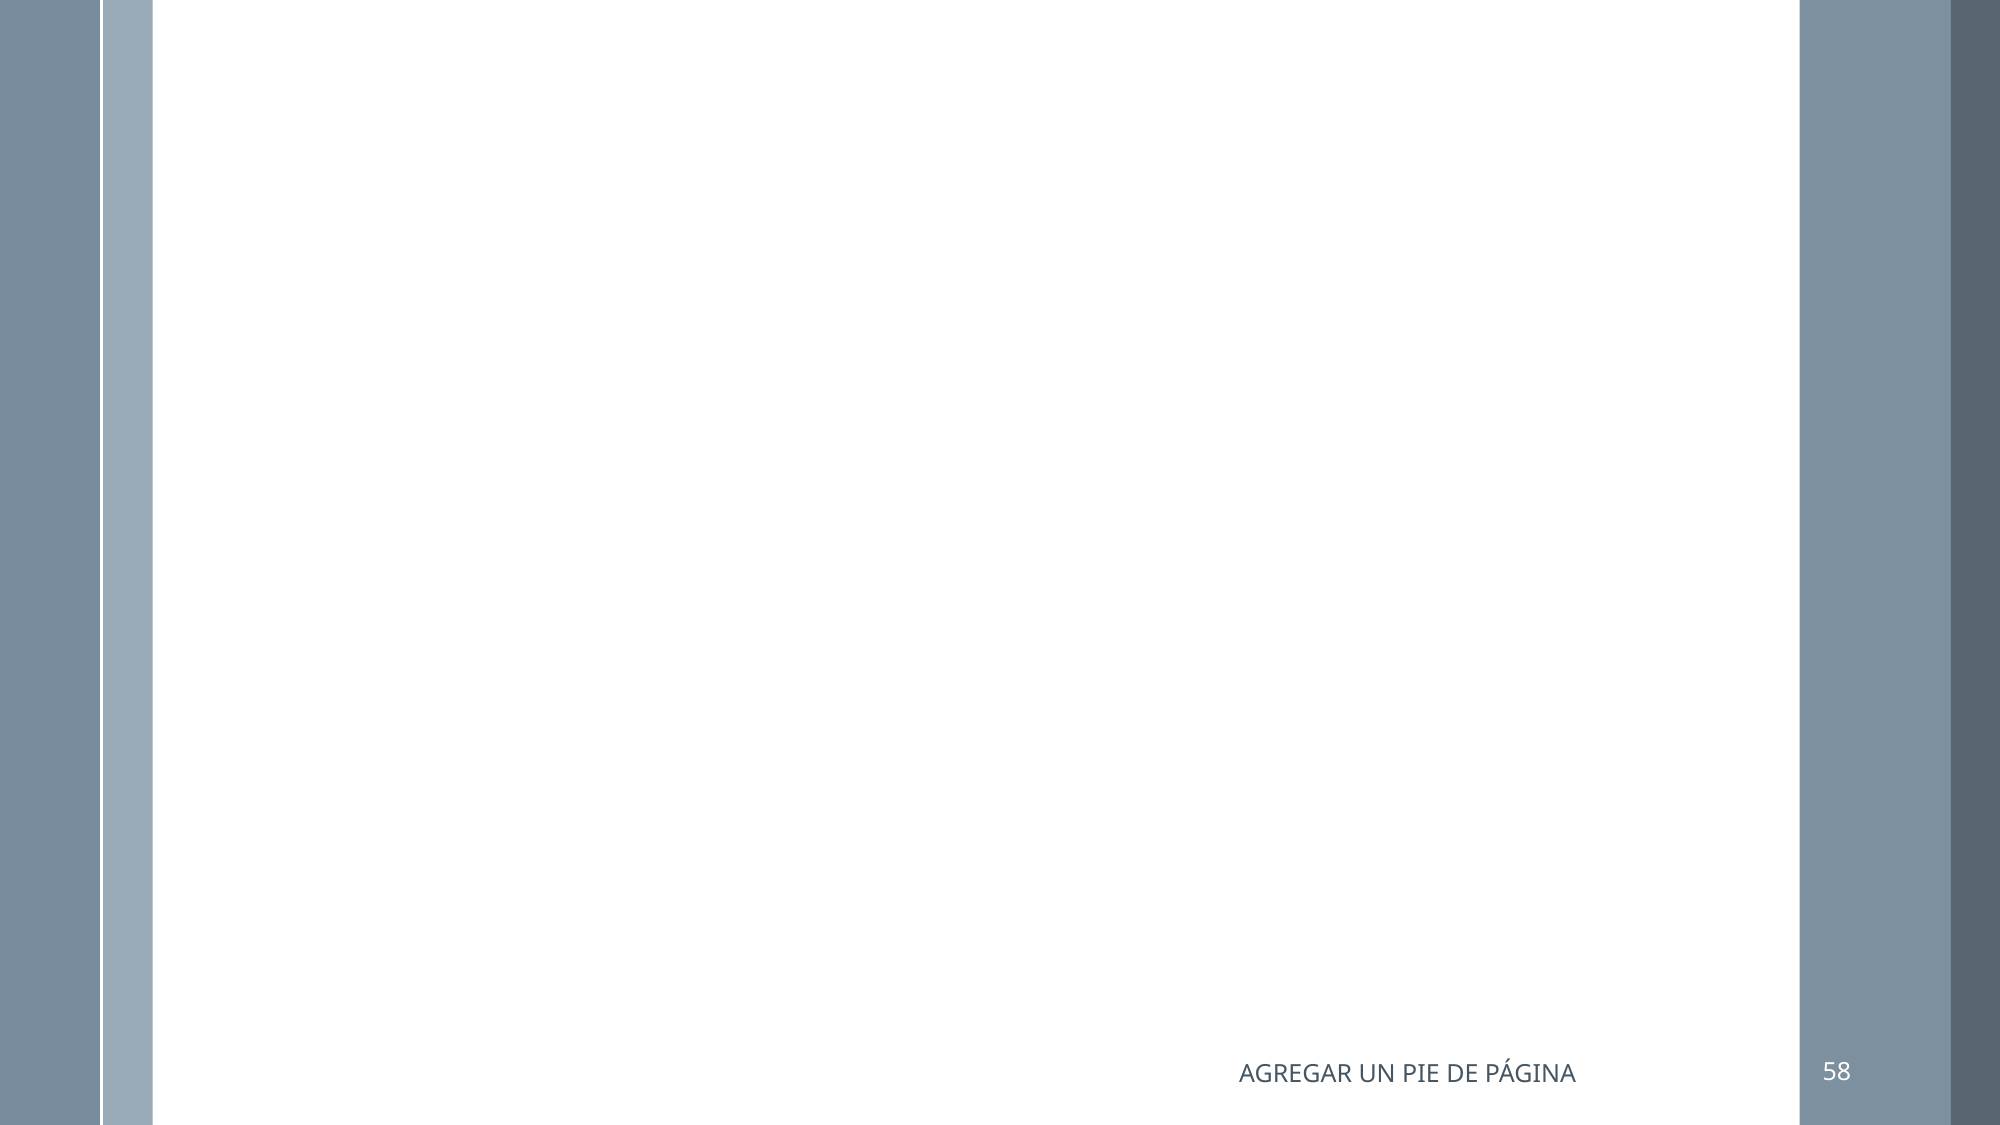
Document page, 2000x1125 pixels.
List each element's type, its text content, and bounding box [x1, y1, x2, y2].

slide_number 58 [1766, 1042, 1867, 1103]
footer Agregar un pie de página [1082, 1042, 1734, 1103]
